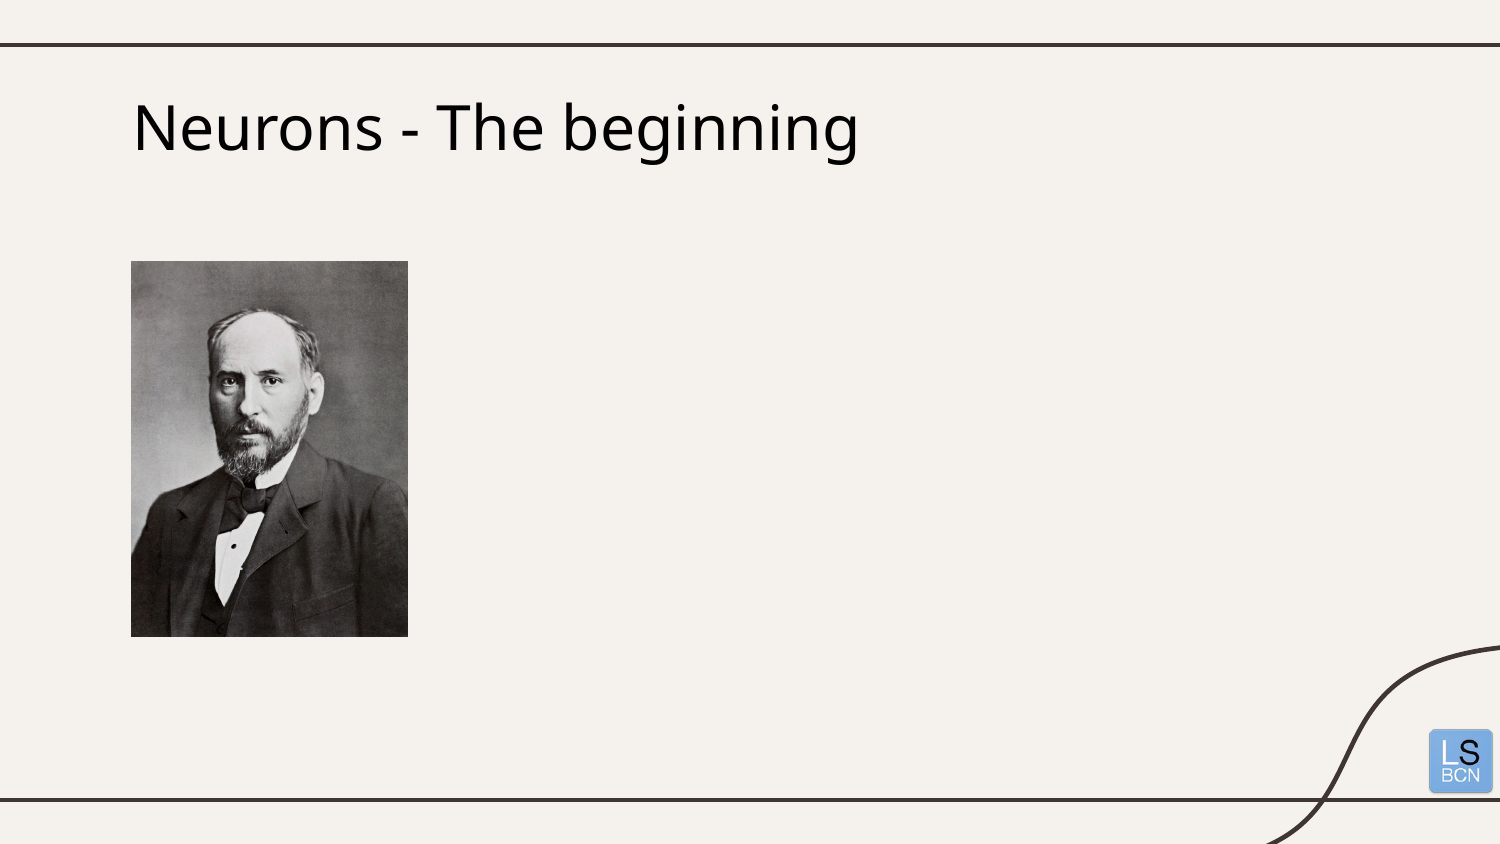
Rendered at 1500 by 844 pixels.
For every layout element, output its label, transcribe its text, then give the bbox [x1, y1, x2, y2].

picture [131, 260, 408, 637]
title Neurons - The beginning [116, 72, 1278, 167]
picture [1421, 721, 1500, 801]
